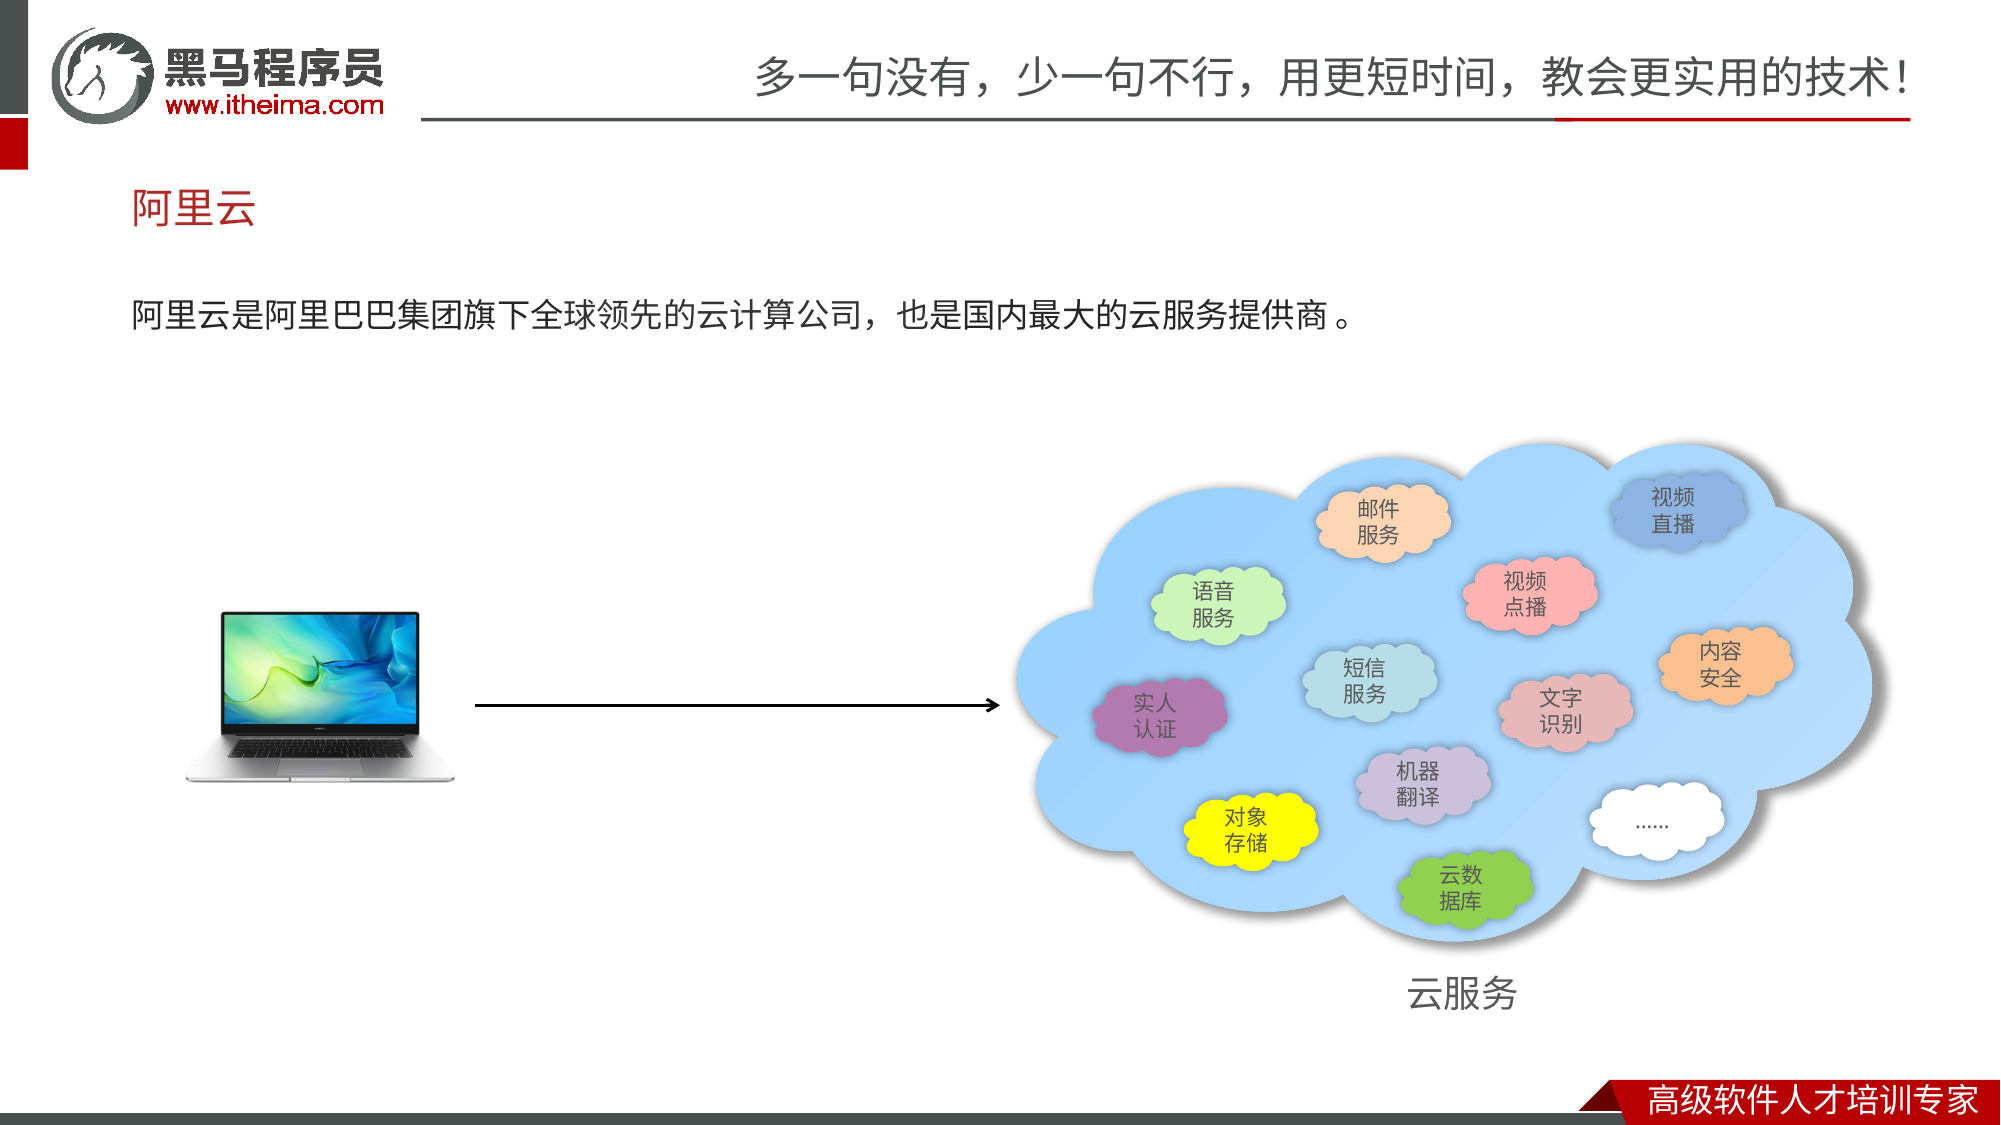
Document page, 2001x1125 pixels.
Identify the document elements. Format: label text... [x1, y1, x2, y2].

list 阿里云是阿里巴巴集团旗下全球领先的云计算公司，也是国内最大的云服务提供商 。 [116, 266, 1872, 358]
text_box 内容安全 [1656, 624, 1796, 708]
text_box 视频直播 [1608, 470, 1749, 554]
title 阿里云 [116, 164, 1872, 250]
text_box 邮件服务 [1313, 482, 1454, 566]
text_box [1014, 442, 1875, 944]
picture [50, 26, 384, 125]
picture [184, 611, 455, 783]
text_box 云服务 [1391, 962, 1541, 1022]
text_box 云数据库 [1396, 848, 1536, 932]
text_box 文字识别 [1496, 671, 1636, 755]
text_box …… [1587, 780, 1727, 863]
text_box 视频点播 [1460, 554, 1600, 638]
text_box 机器翻译 [1353, 744, 1494, 827]
text_box 语音服务 [1148, 564, 1289, 648]
text_box 实人认证 [1090, 676, 1230, 760]
text_box 对象存储 [1181, 790, 1321, 874]
text_box 短信服务 [1300, 641, 1440, 725]
